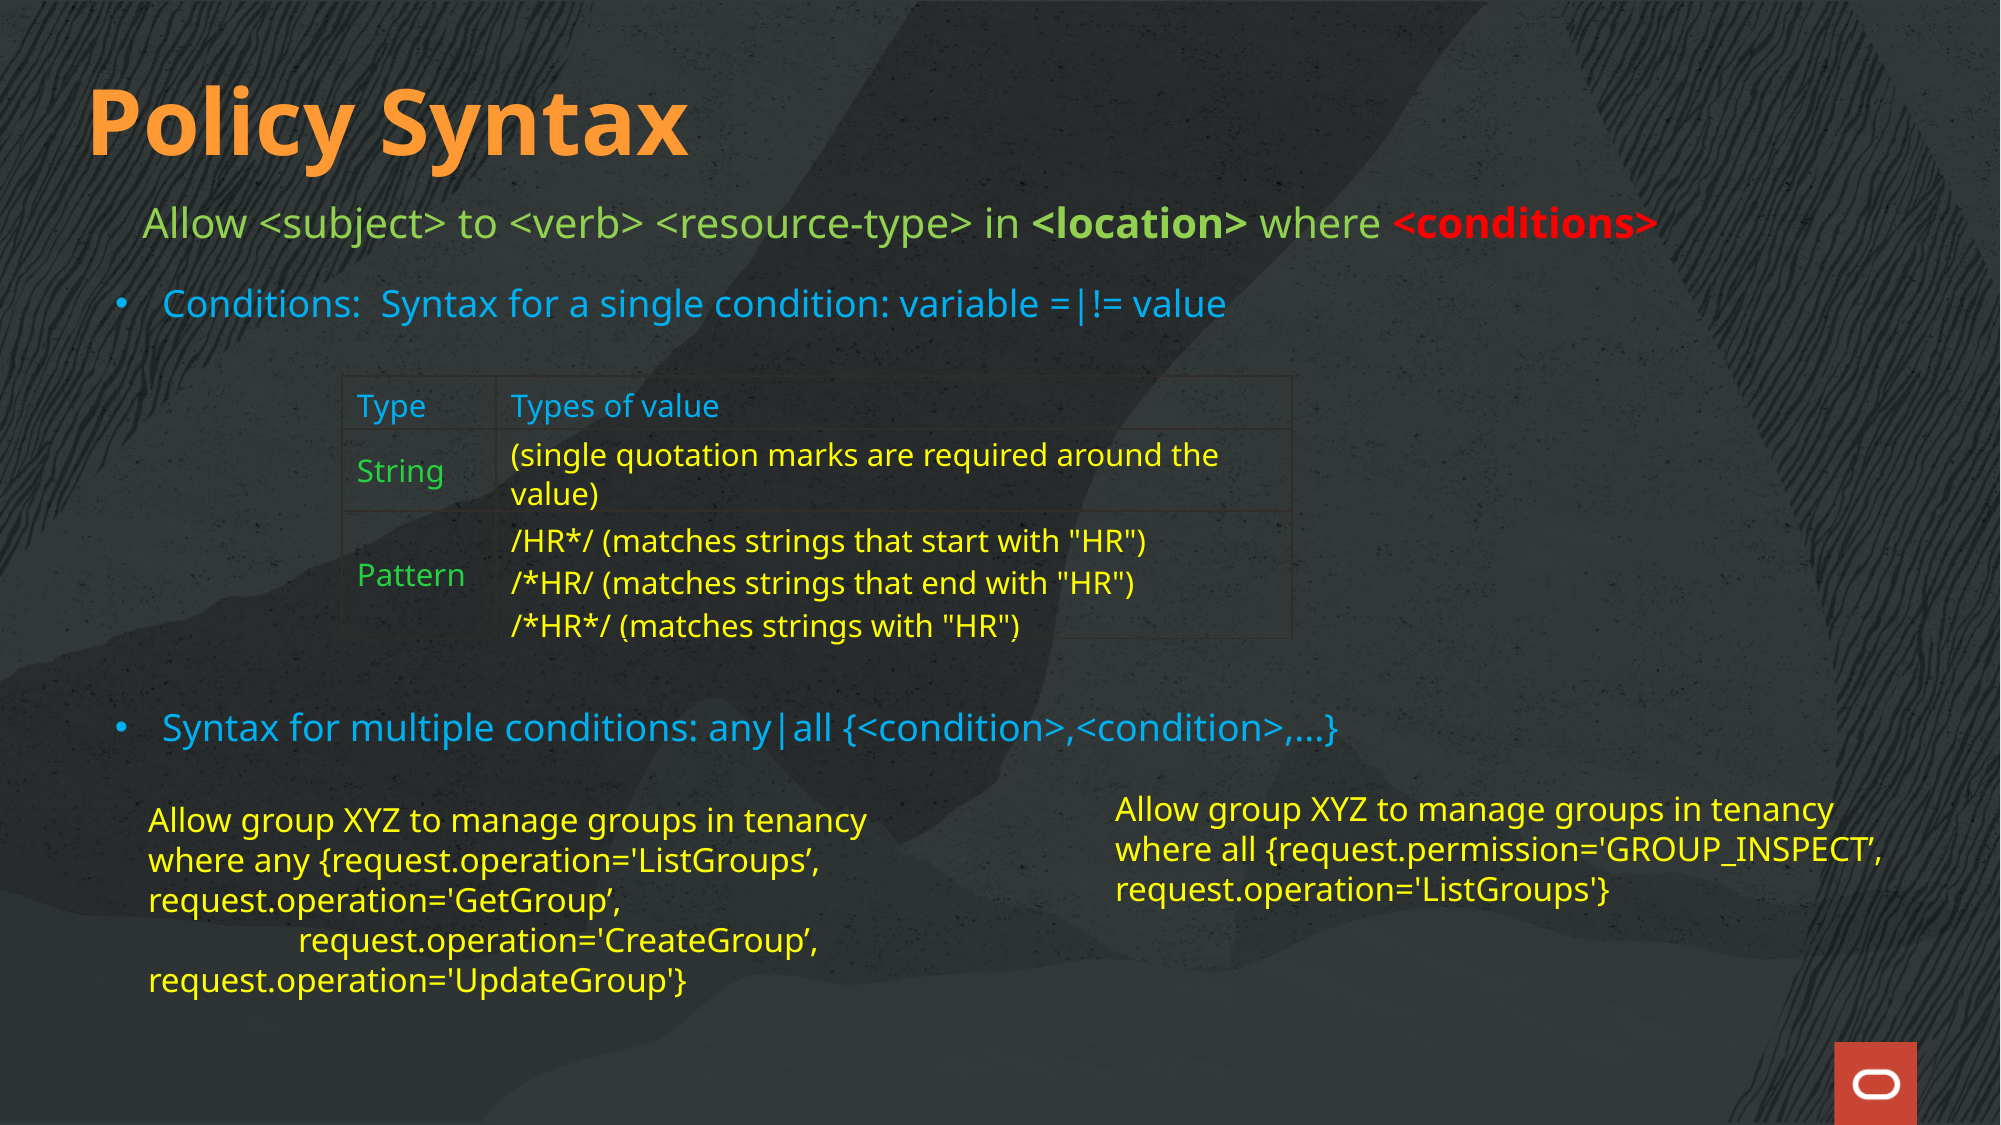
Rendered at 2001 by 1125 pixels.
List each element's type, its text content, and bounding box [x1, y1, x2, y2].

text_box Allow group XYZ to manage groups in tenancy where any {request.operation='ListGroups’, request.operation='GetGroup’, request.operation='CreateGroup’, request.operation='UpdateGroup'} [133, 791, 1134, 1007]
text_box Syntax for multiple conditions: any|all {<condition>,<condition>,...} [100, 651, 1360, 757]
picture [0, 0, 2001, 1125]
table_header Types of value [497, 377, 1291, 428]
table_cell (single quotation marks are required around the value) [497, 430, 1291, 510]
text_box Allow group XYZ to manage groups in tenancy where all {request.permission='GROUP_INSPECT’, request.operation='ListGroups'} [1100, 781, 2000, 916]
text_box Conditions: Syntax for a single condition: variable =|!= value [100, 272, 1923, 333]
text_box Allow <subject> to <verb> <resource-type> in <location> where <conditions> [42, 189, 1688, 255]
text_box Policy Syntax [70, 56, 1867, 144]
table_cell String [343, 430, 495, 510]
table_cell /HR*/ (matches strings that start with "HR") /*HR/ (matches strings that end with "HR") /*HR*/ (matches strings with "HR") [497, 512, 1291, 638]
table_cell Pattern [343, 512, 495, 638]
table_header Type [343, 377, 495, 428]
